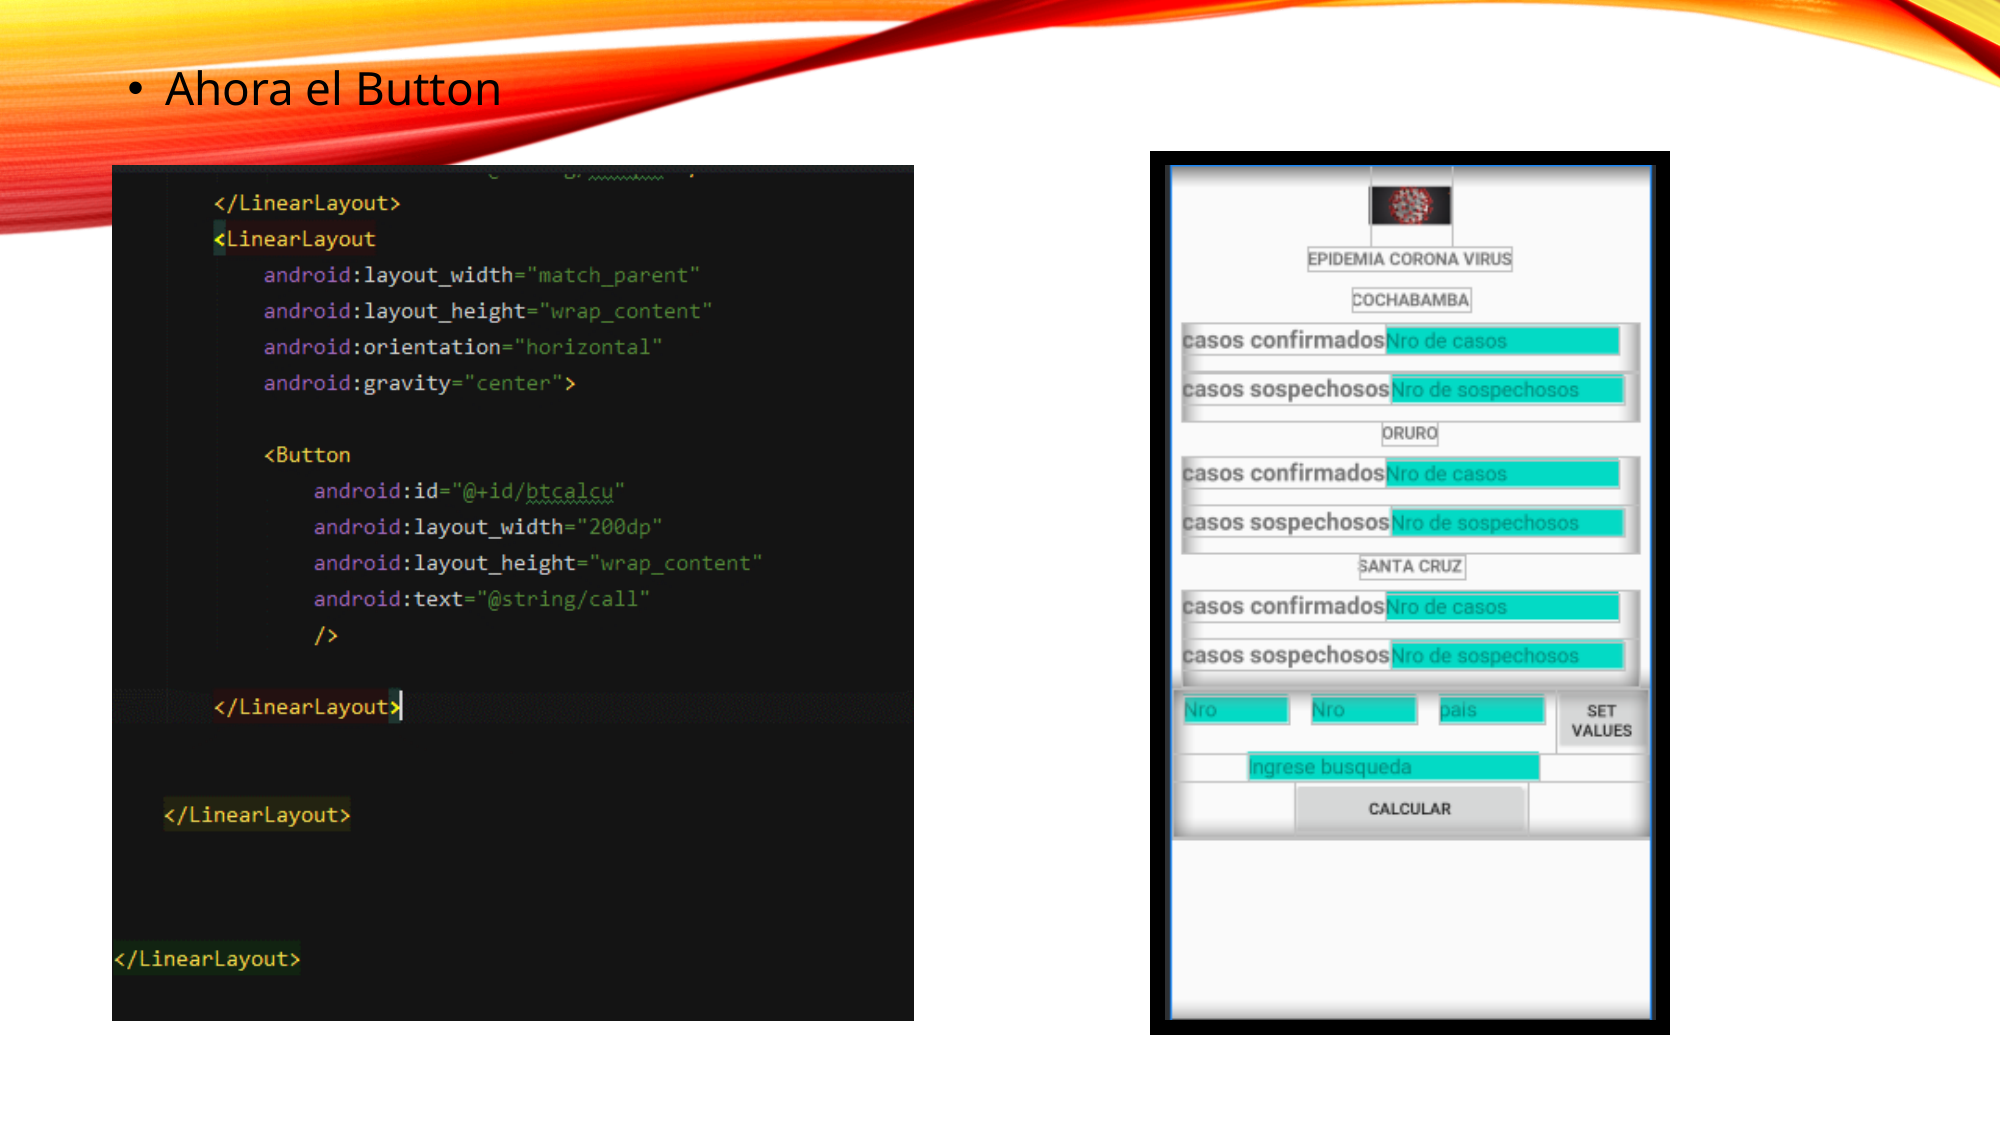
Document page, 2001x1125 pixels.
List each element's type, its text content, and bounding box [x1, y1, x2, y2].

picture [1164, 165, 1657, 1021]
picture [0, 0, 2000, 1021]
list Ahora el Button [112, 58, 1888, 1021]
